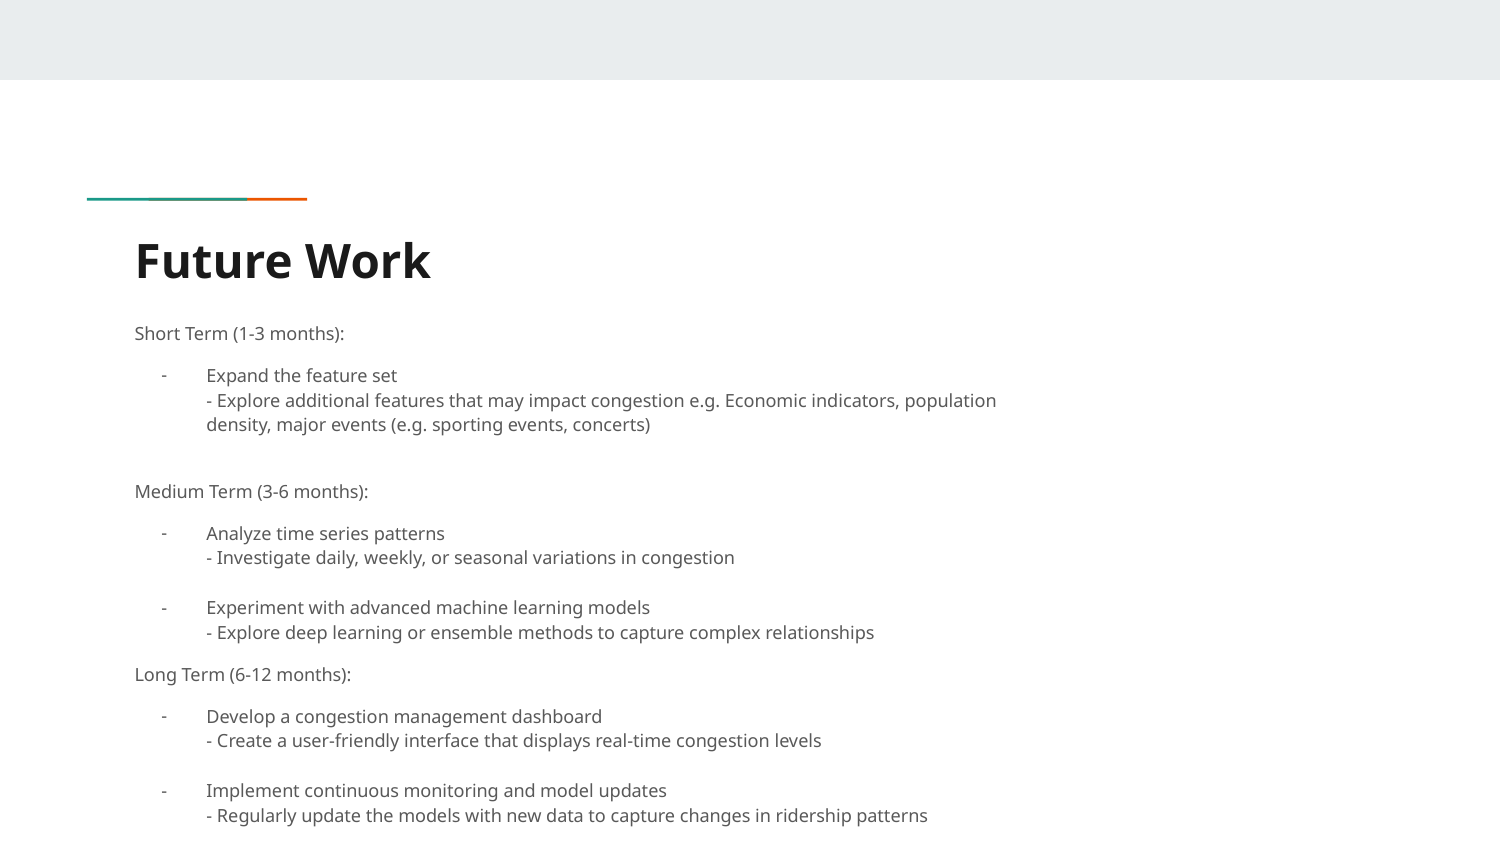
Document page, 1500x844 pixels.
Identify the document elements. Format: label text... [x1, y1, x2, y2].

list Short Term (1-3 months): Expand the feature set - Explore additional features that may impact congestion e.g. Economic indicators, population density, major events (e.g. sporting events, concerts) Medium Term (3-6 months): Analyze time series patterns - Investigate daily, weekly, or seasonal variations in congestion Experiment with advanced machine learning models - Explore deep learning or ensemble methods to capture complex relationships Long Term (6-12 months): Develop a congestion management dashboard - Create a user-friendly interface that displays real-time congestion levels Implement continuous monitoring and model updates - Regularly update the models with new data to capture changes in ridership patterns [119, 304, 1048, 844]
title Future Work [119, 216, 1381, 305]
